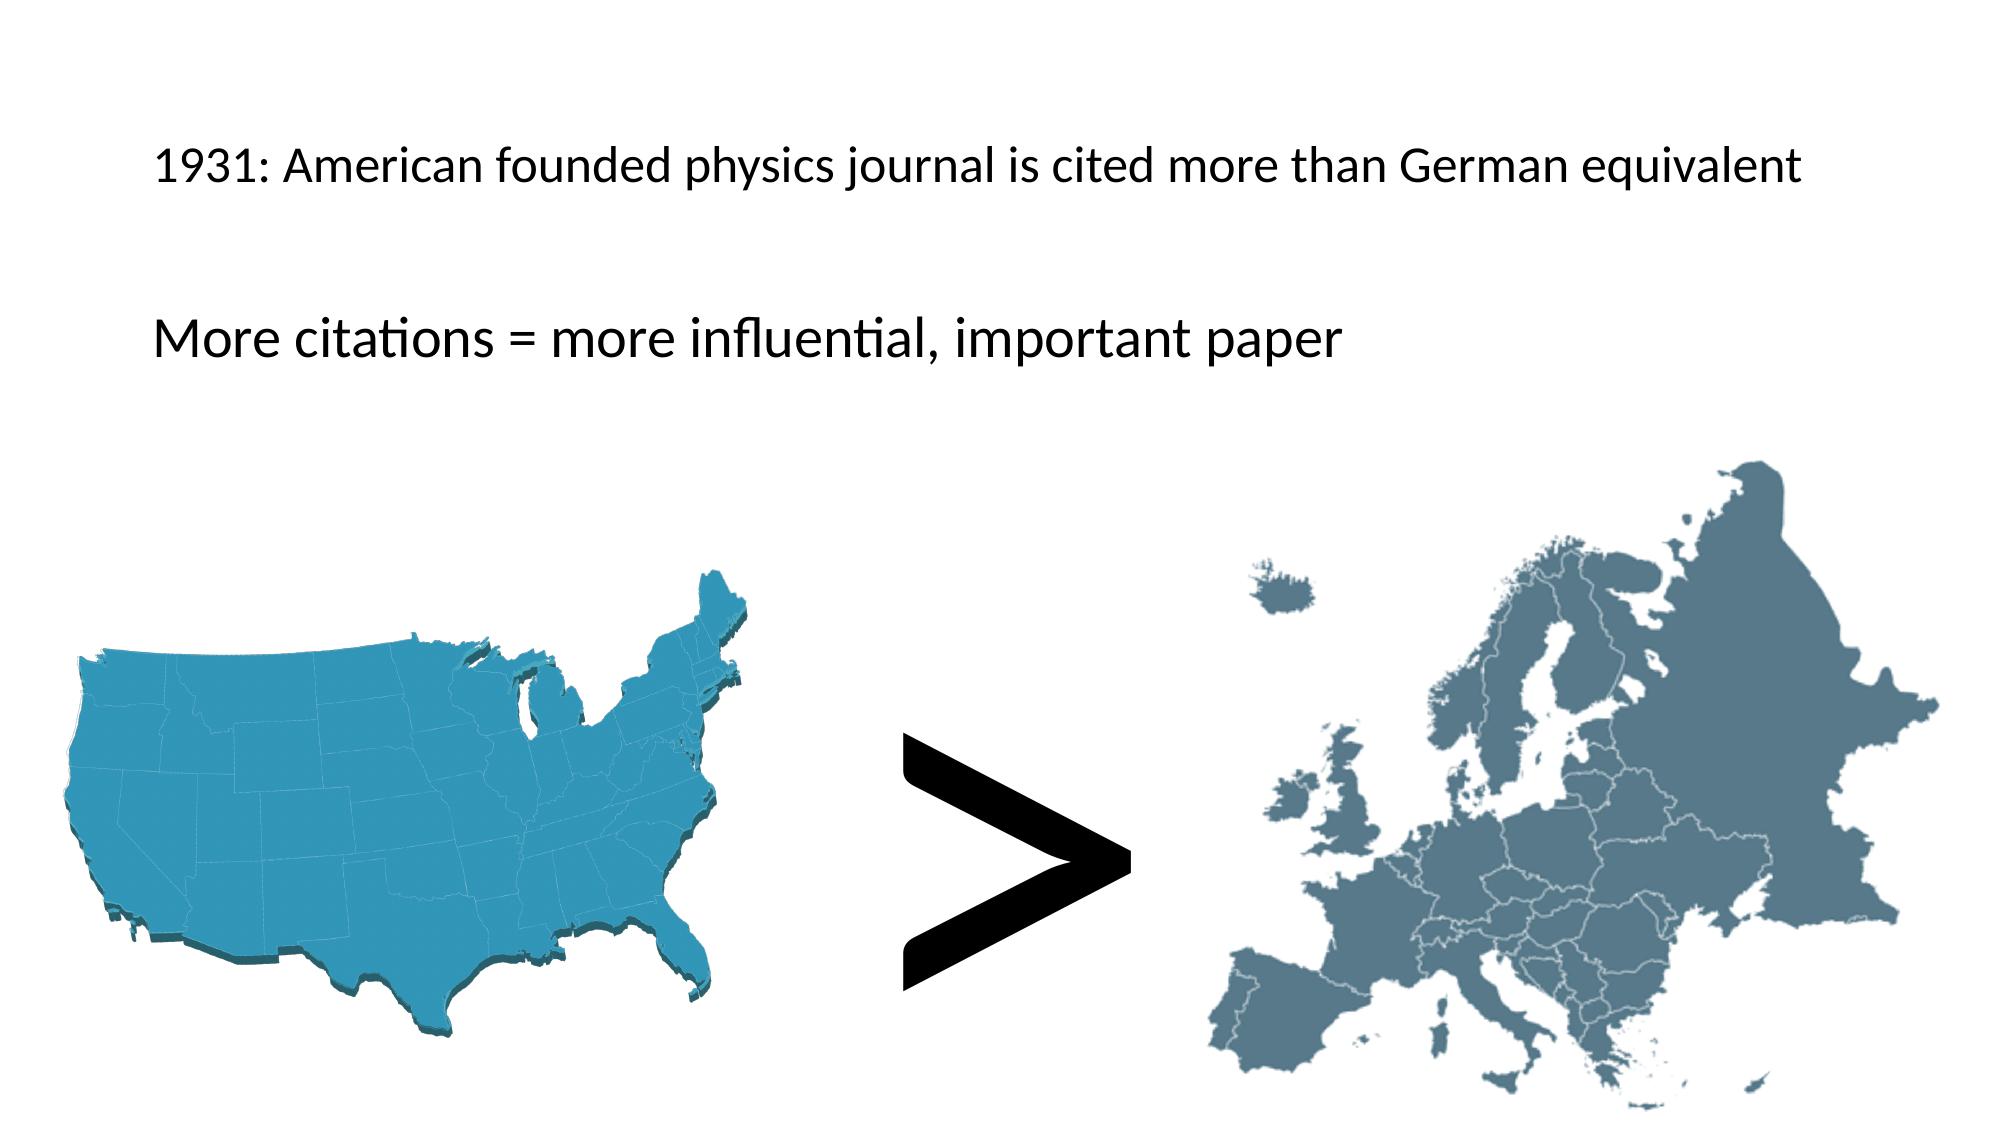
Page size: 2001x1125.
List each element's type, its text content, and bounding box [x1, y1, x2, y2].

list More citations = more influential, important paper [137, 299, 1863, 1014]
picture [1202, 448, 1950, 1124]
title 1931: American founded physics journal is cited more than German equivalent [137, 59, 1863, 278]
picture [2, 537, 821, 1125]
